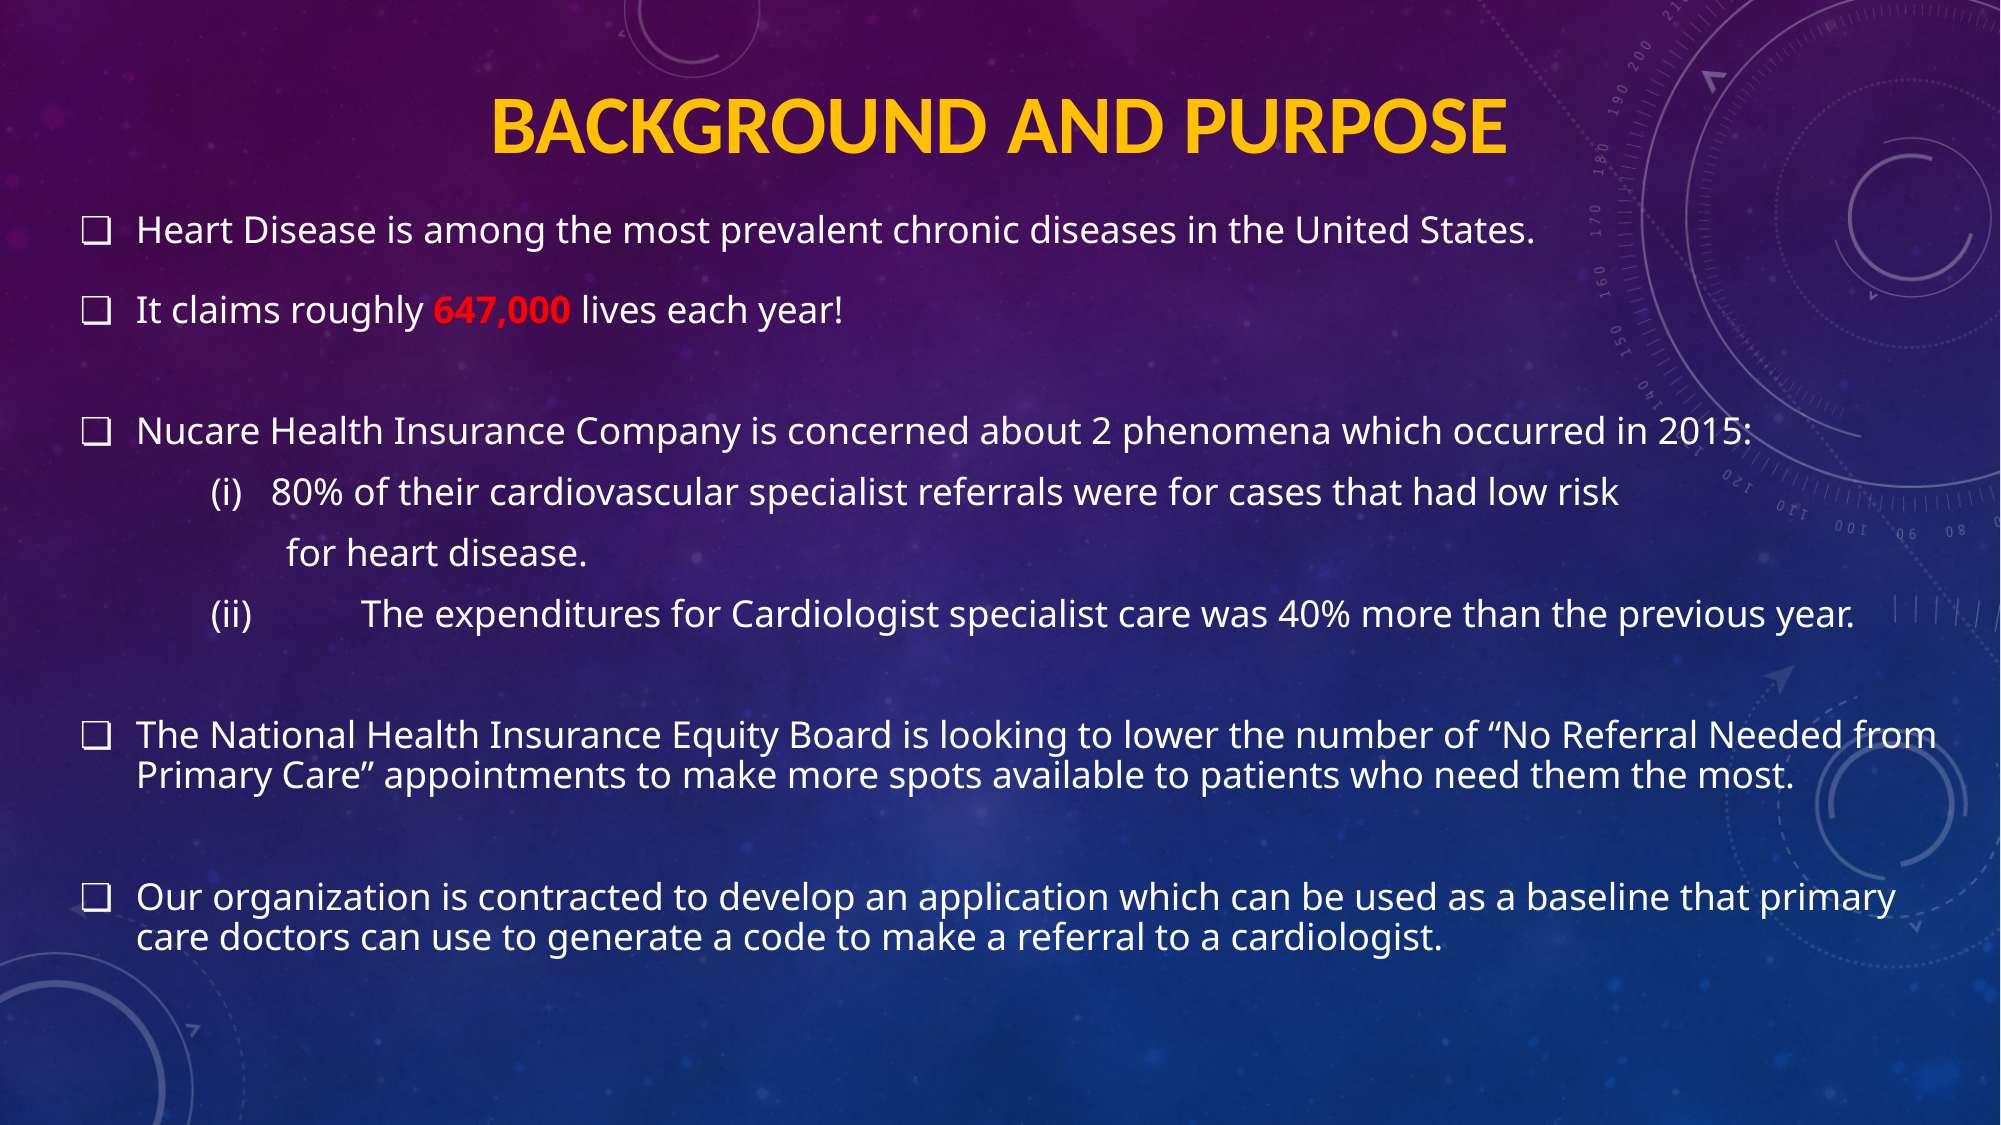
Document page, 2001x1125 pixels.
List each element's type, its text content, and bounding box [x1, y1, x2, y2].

picture [0, 0, 2001, 1125]
title BACKGROUND AND PURPOSE [169, 34, 1831, 206]
list Heart Disease is among the most prevalent chronic diseases in the United States. It claims roughly 647,000 lives each year! Nucare Health Insurance Company is concerned about 2 phenomena which occurred in 2015: (i) 80% of their cardiovascular specialist referrals were for cases that had low risk for heart disease. (ii) The expenditures for Cardiologist specialist care was 40% more than the previous year. The National Health Insurance Equity Board is looking to lower the number of “No Referral Needed from Primary Care” appointments to make more spots available to patients who need them the most. Our organization is contracted to develop an application which can be used as a baseline that primary care doctors can use to generate a code to make a referral to a cardiologist. [45, 206, 1969, 1074]
